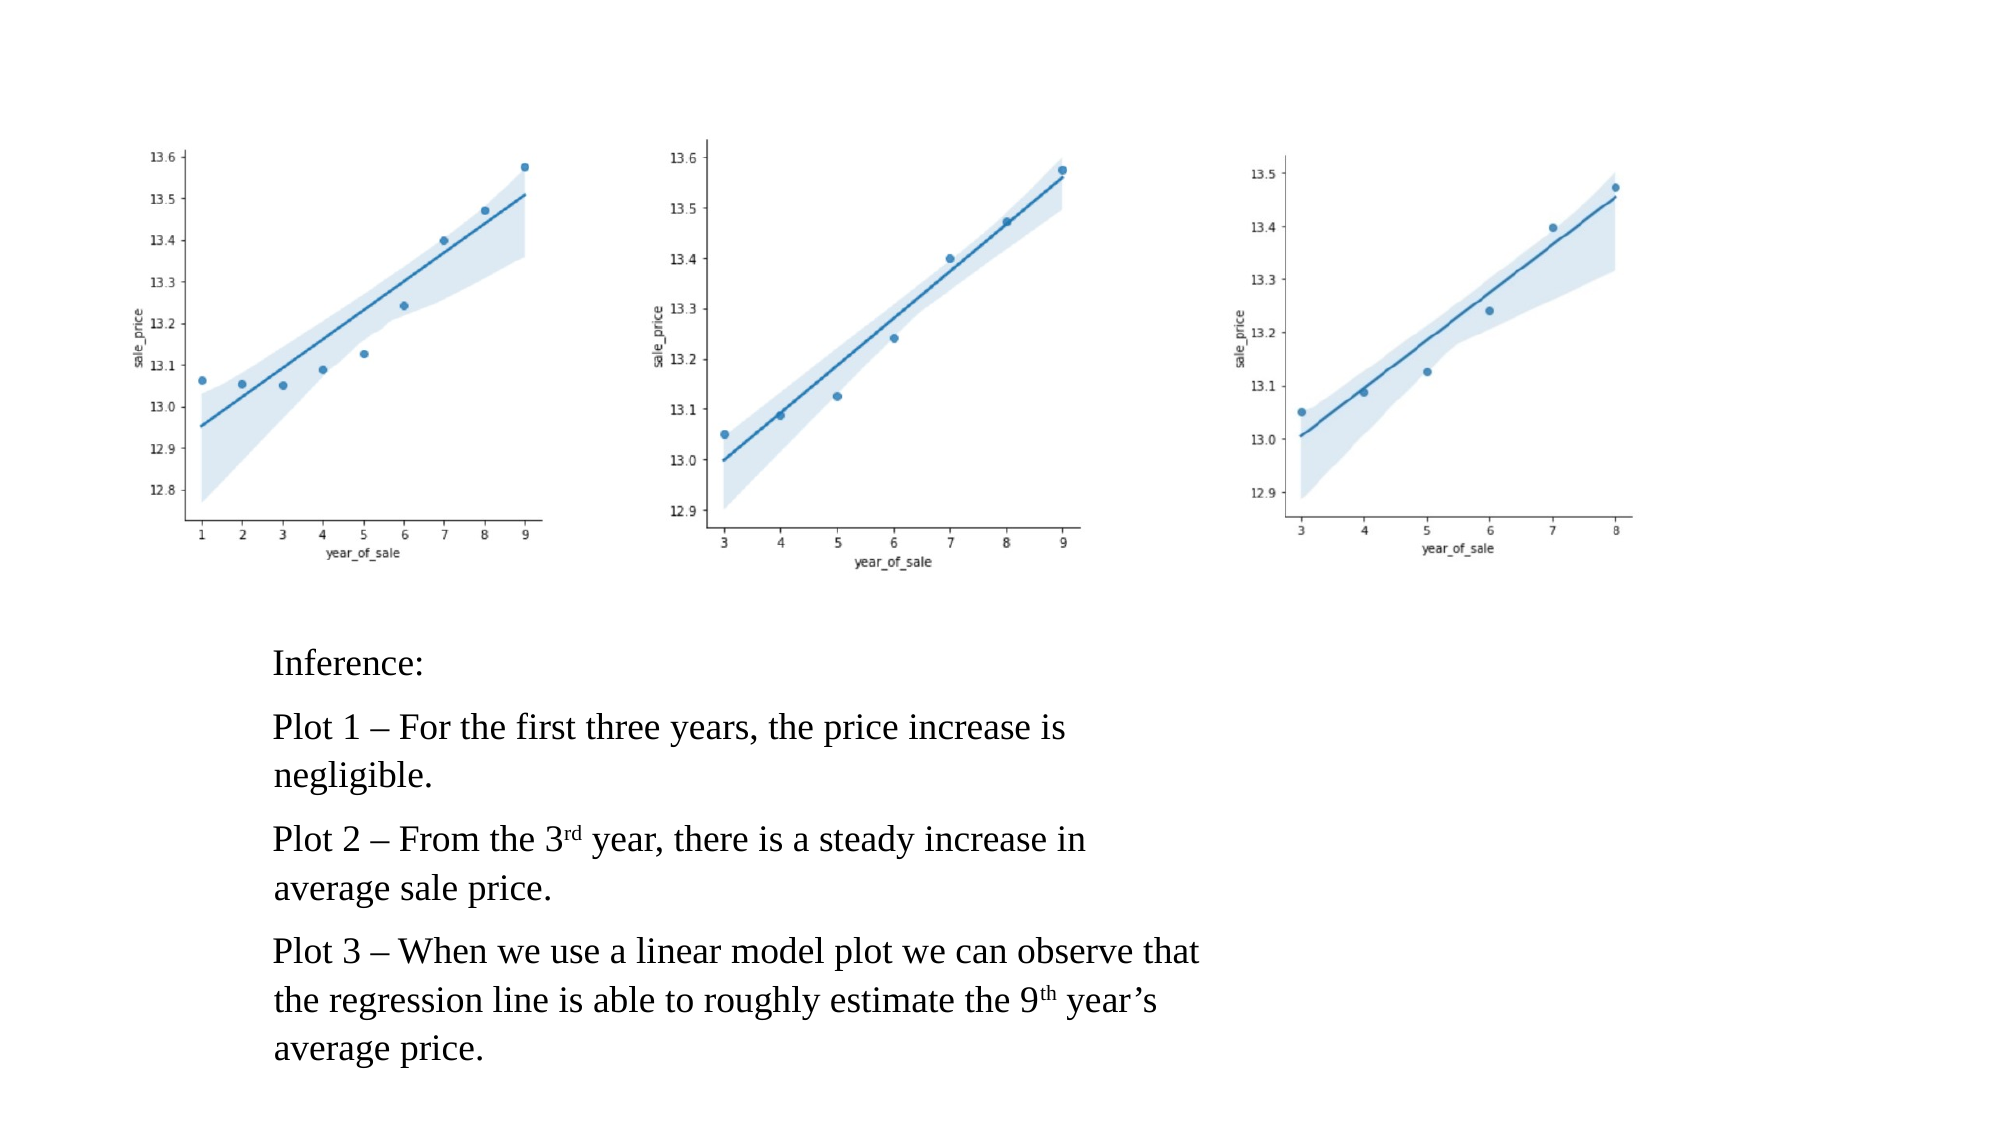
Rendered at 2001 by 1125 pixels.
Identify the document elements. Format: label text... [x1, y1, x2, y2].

picture [123, 128, 558, 570]
picture [1220, 139, 1647, 563]
picture [645, 121, 1094, 581]
text_box Inference: Plot 1 – For the first three years, the price increase is negligible. Plot 2 – From the 3rd year, there is a steady increase in average sale price. Plot 3 – When we use a linear model plot we can observe that the regression line is able to roughly estimate the 9th year’s average price. [220, 627, 1221, 1076]
